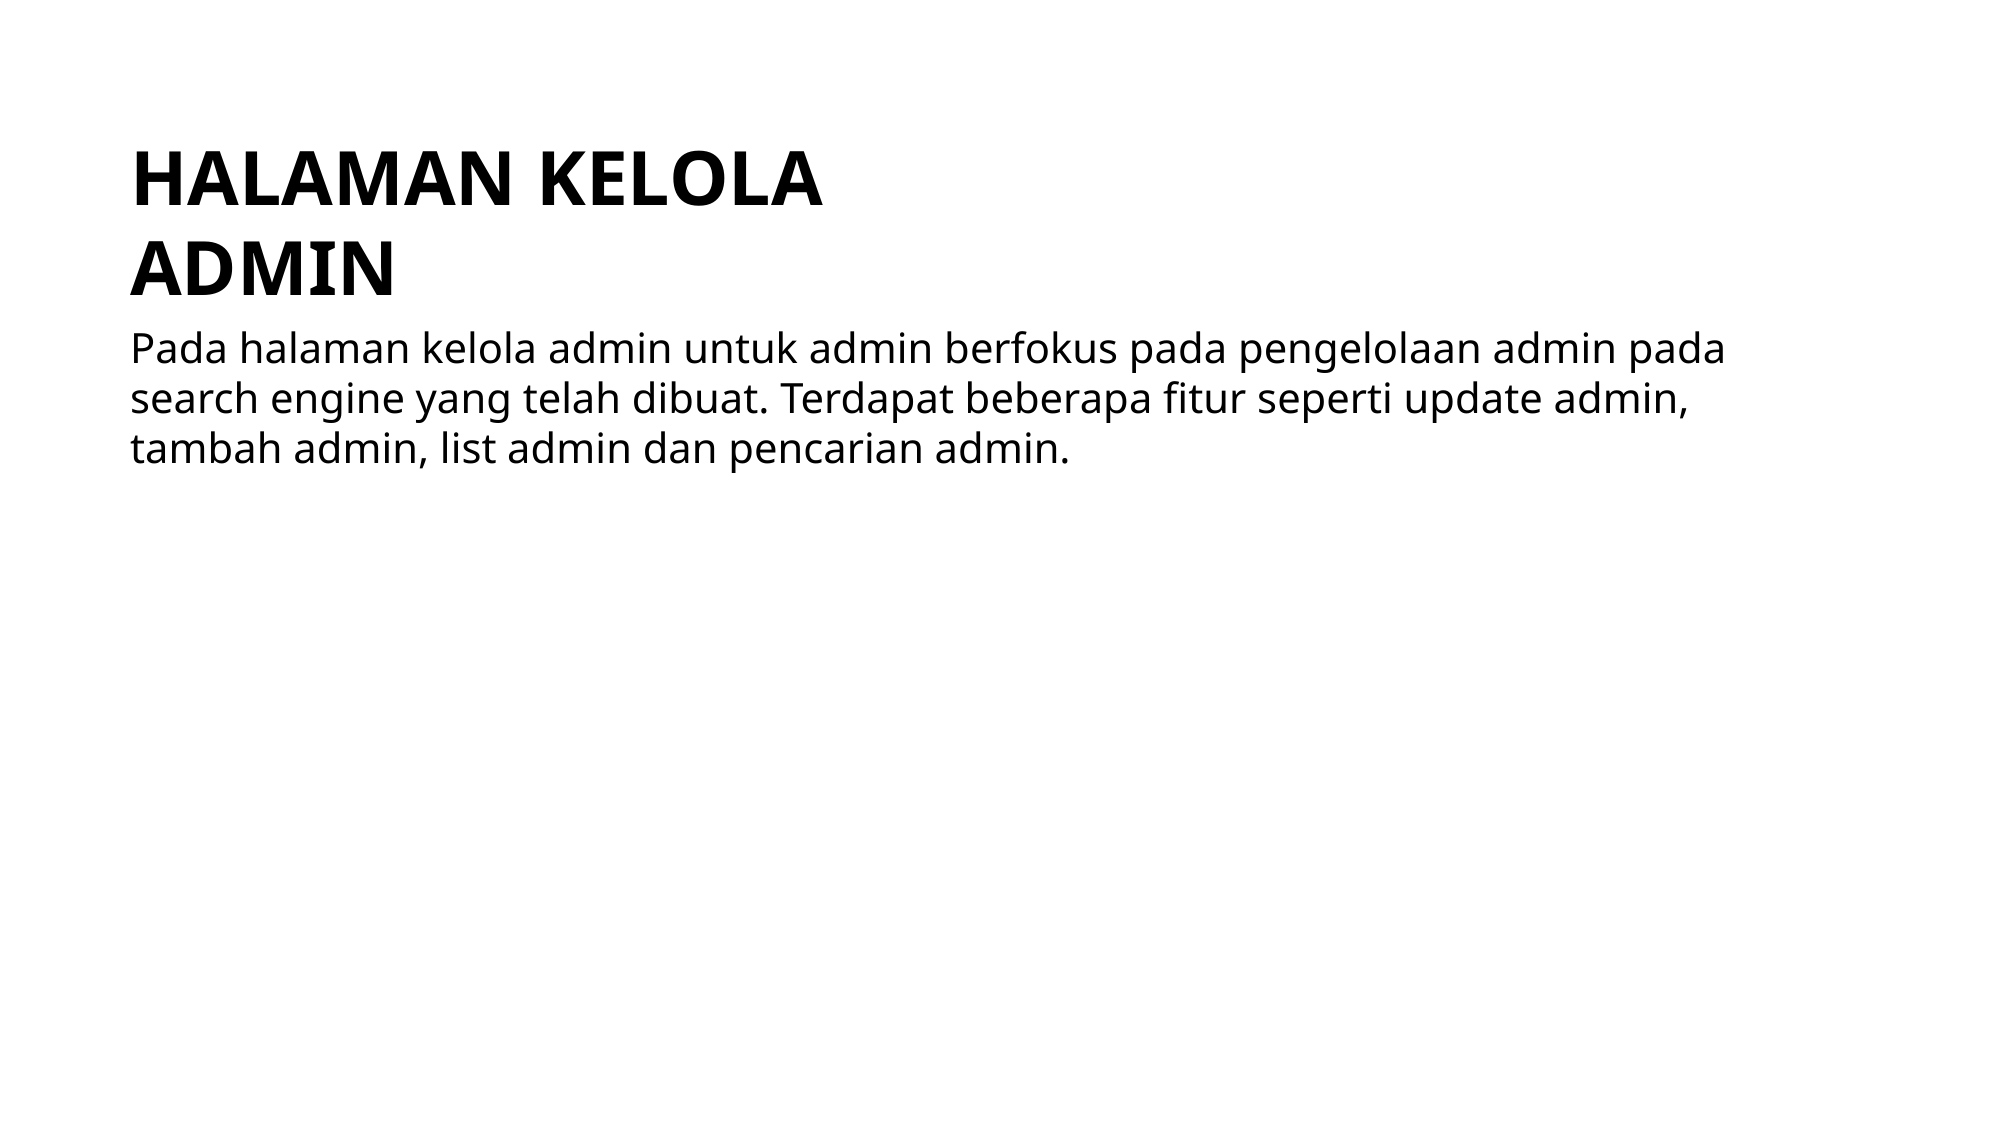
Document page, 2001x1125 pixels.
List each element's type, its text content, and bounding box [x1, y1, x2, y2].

text_box HALAMAN KELOLA ADMIN [115, 123, 972, 314]
text_box Pada halaman kelola admin untuk admin berfokus pada pengelolaan admin pada search engine yang telah dibuat. Terdapat beberapa fitur seperti update admin, tambah admin, list admin dan pencarian admin. [115, 314, 1861, 480]
